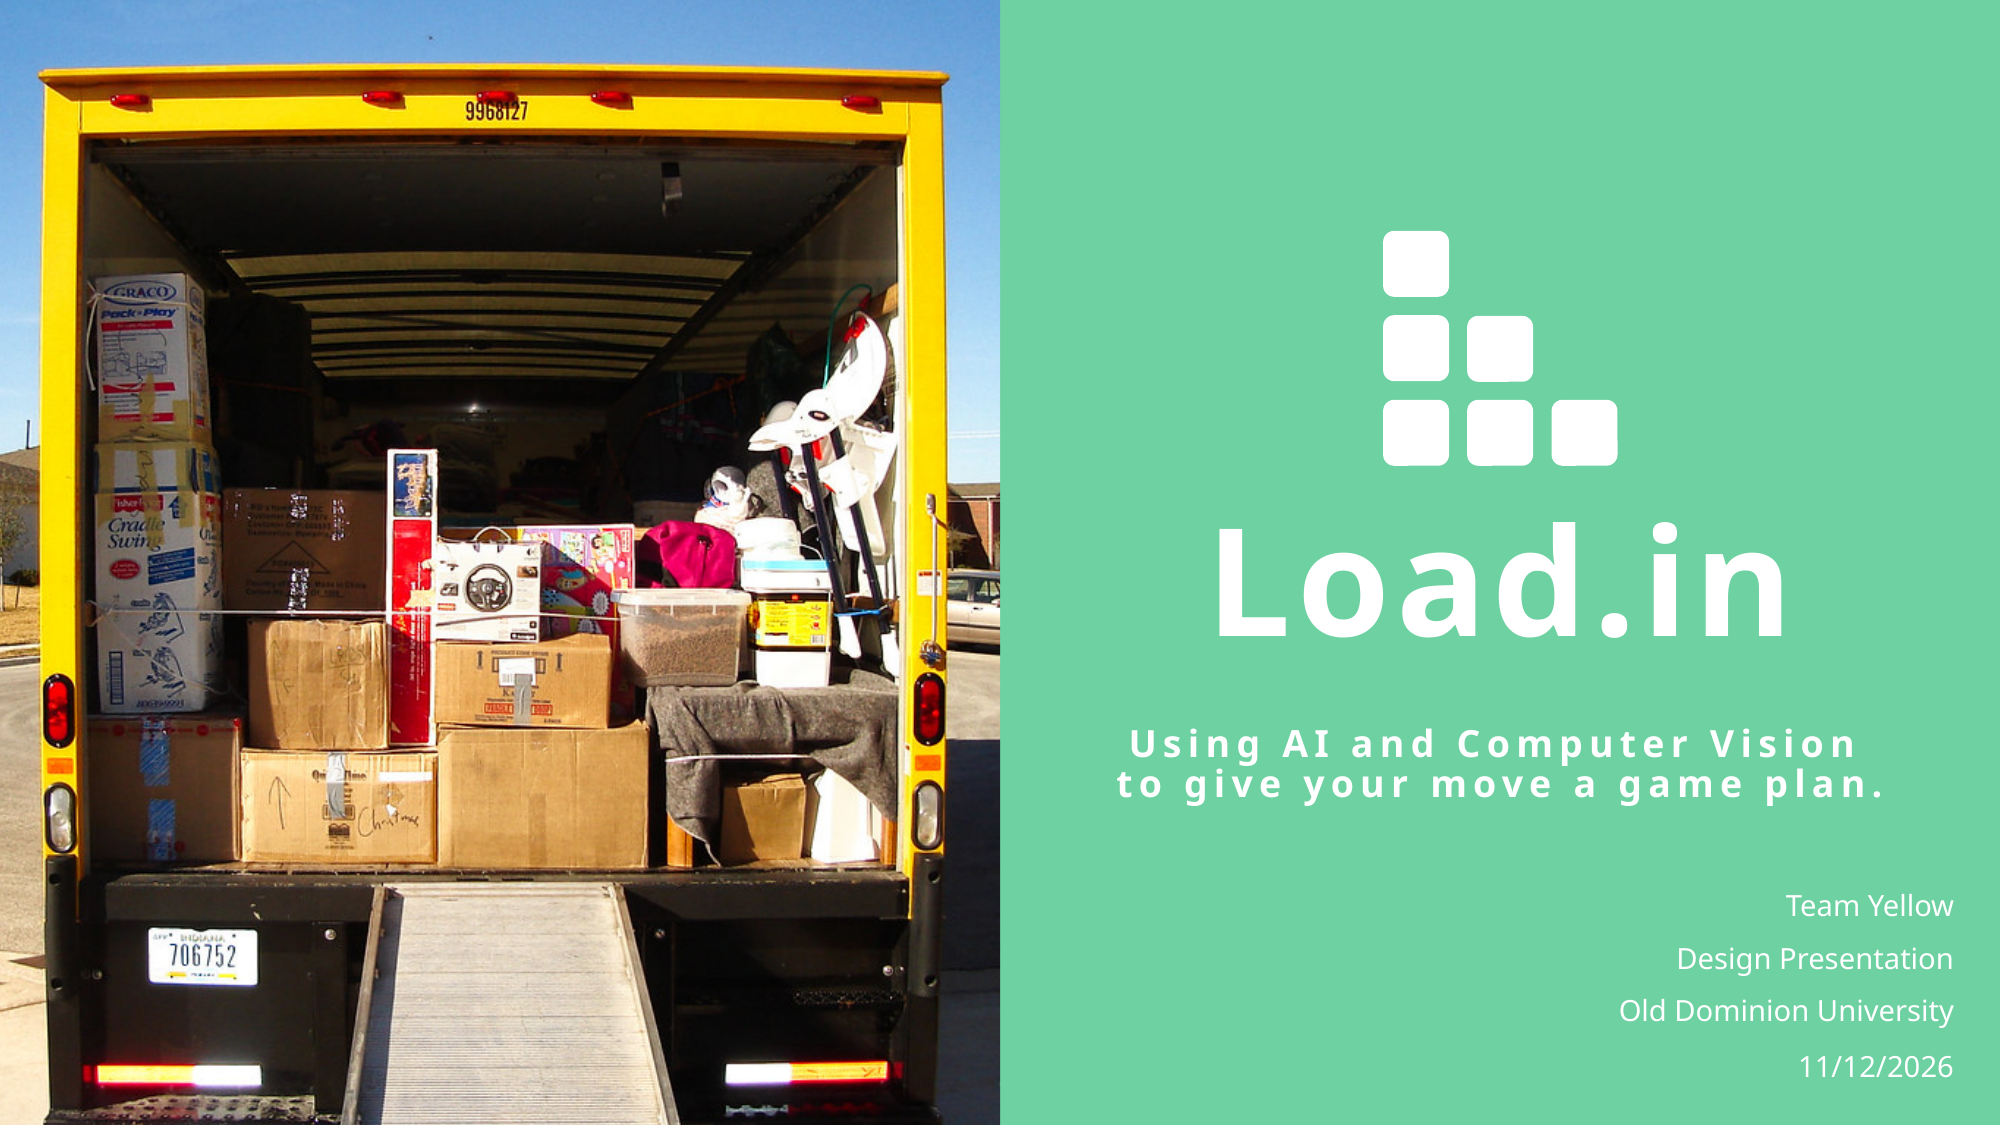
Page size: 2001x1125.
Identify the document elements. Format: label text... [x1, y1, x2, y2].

picture [0, 0, 1001, 1125]
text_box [1382, 230, 1618, 466]
text_box Using AI and Computer Vision to give your move a game plan. [1004, 745, 2000, 813]
text_box Load.in [1116, 534, 1884, 677]
text_box [1001, 0, 2000, 745]
text_box Team Yellow Design Presentation Old Dominion University 11/1/2020 [1465, 884, 1969, 1070]
text_box [1004, 813, 2000, 1125]
